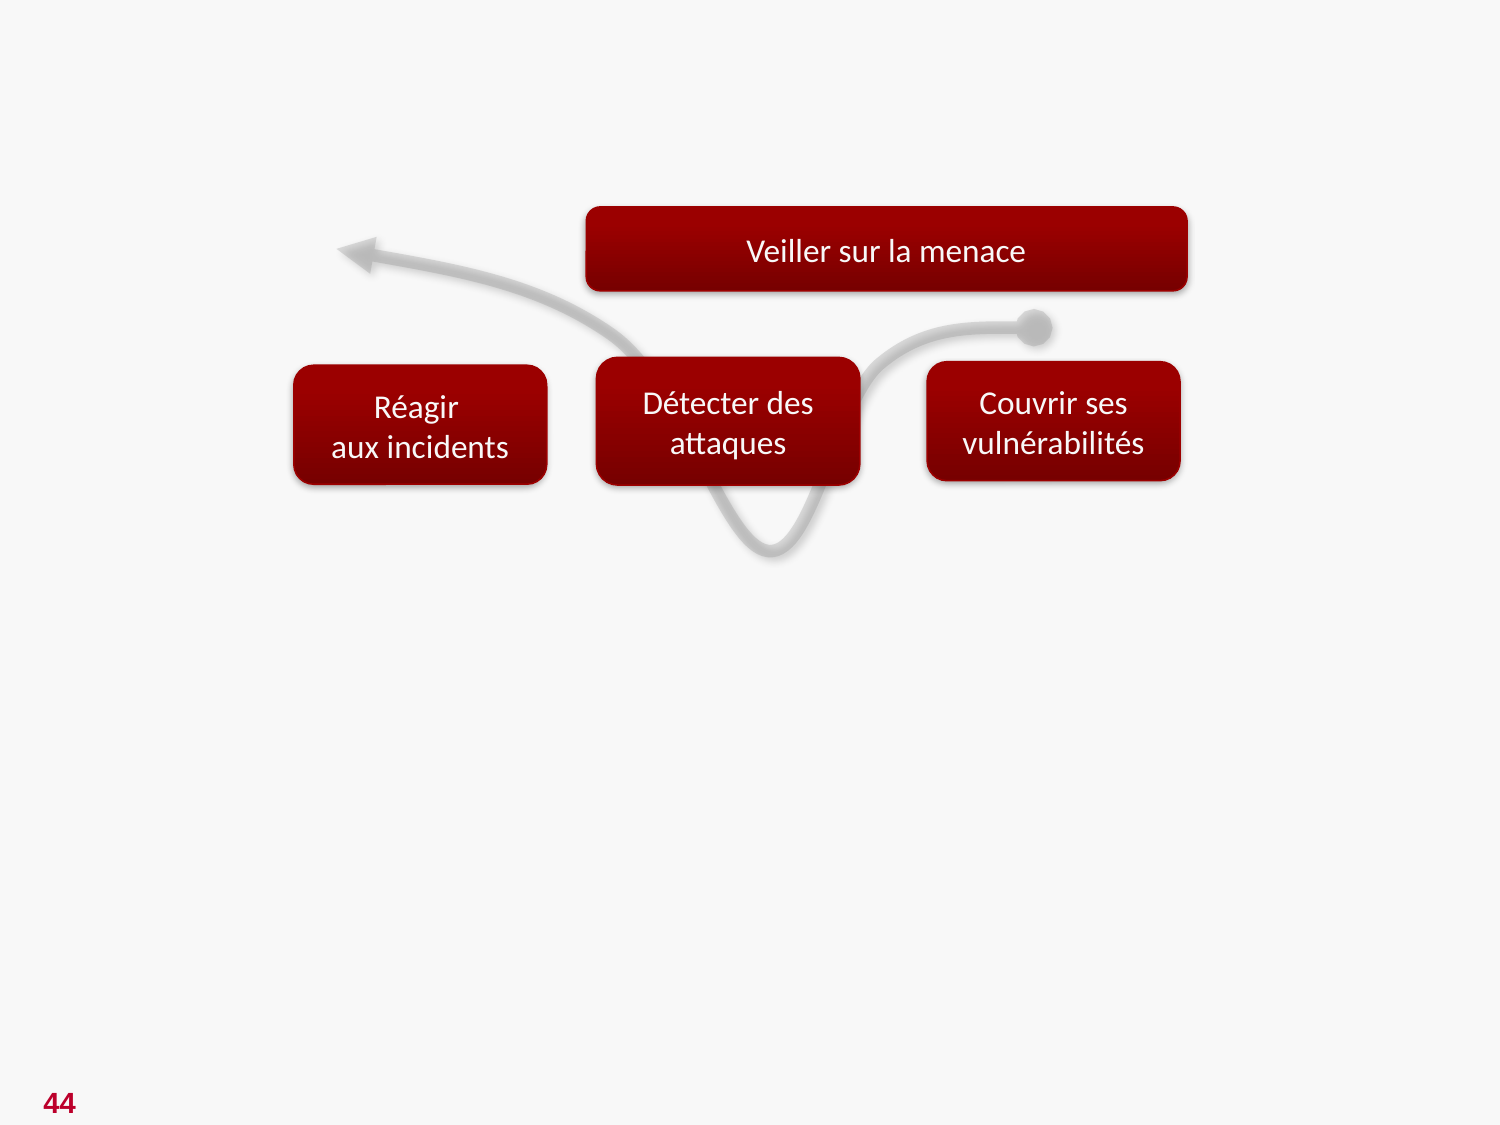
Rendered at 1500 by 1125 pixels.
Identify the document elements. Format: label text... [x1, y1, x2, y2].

text_box Veiller sur la menace [585, 206, 1188, 292]
text_box Couvrir ses vulnérabilités [926, 360, 1181, 482]
text_box [716, 493, 818, 552]
text_box Détecter des attaques [595, 356, 861, 486]
text_box [336, 244, 1041, 383]
text_box Réagir aux incidents [293, 364, 548, 486]
